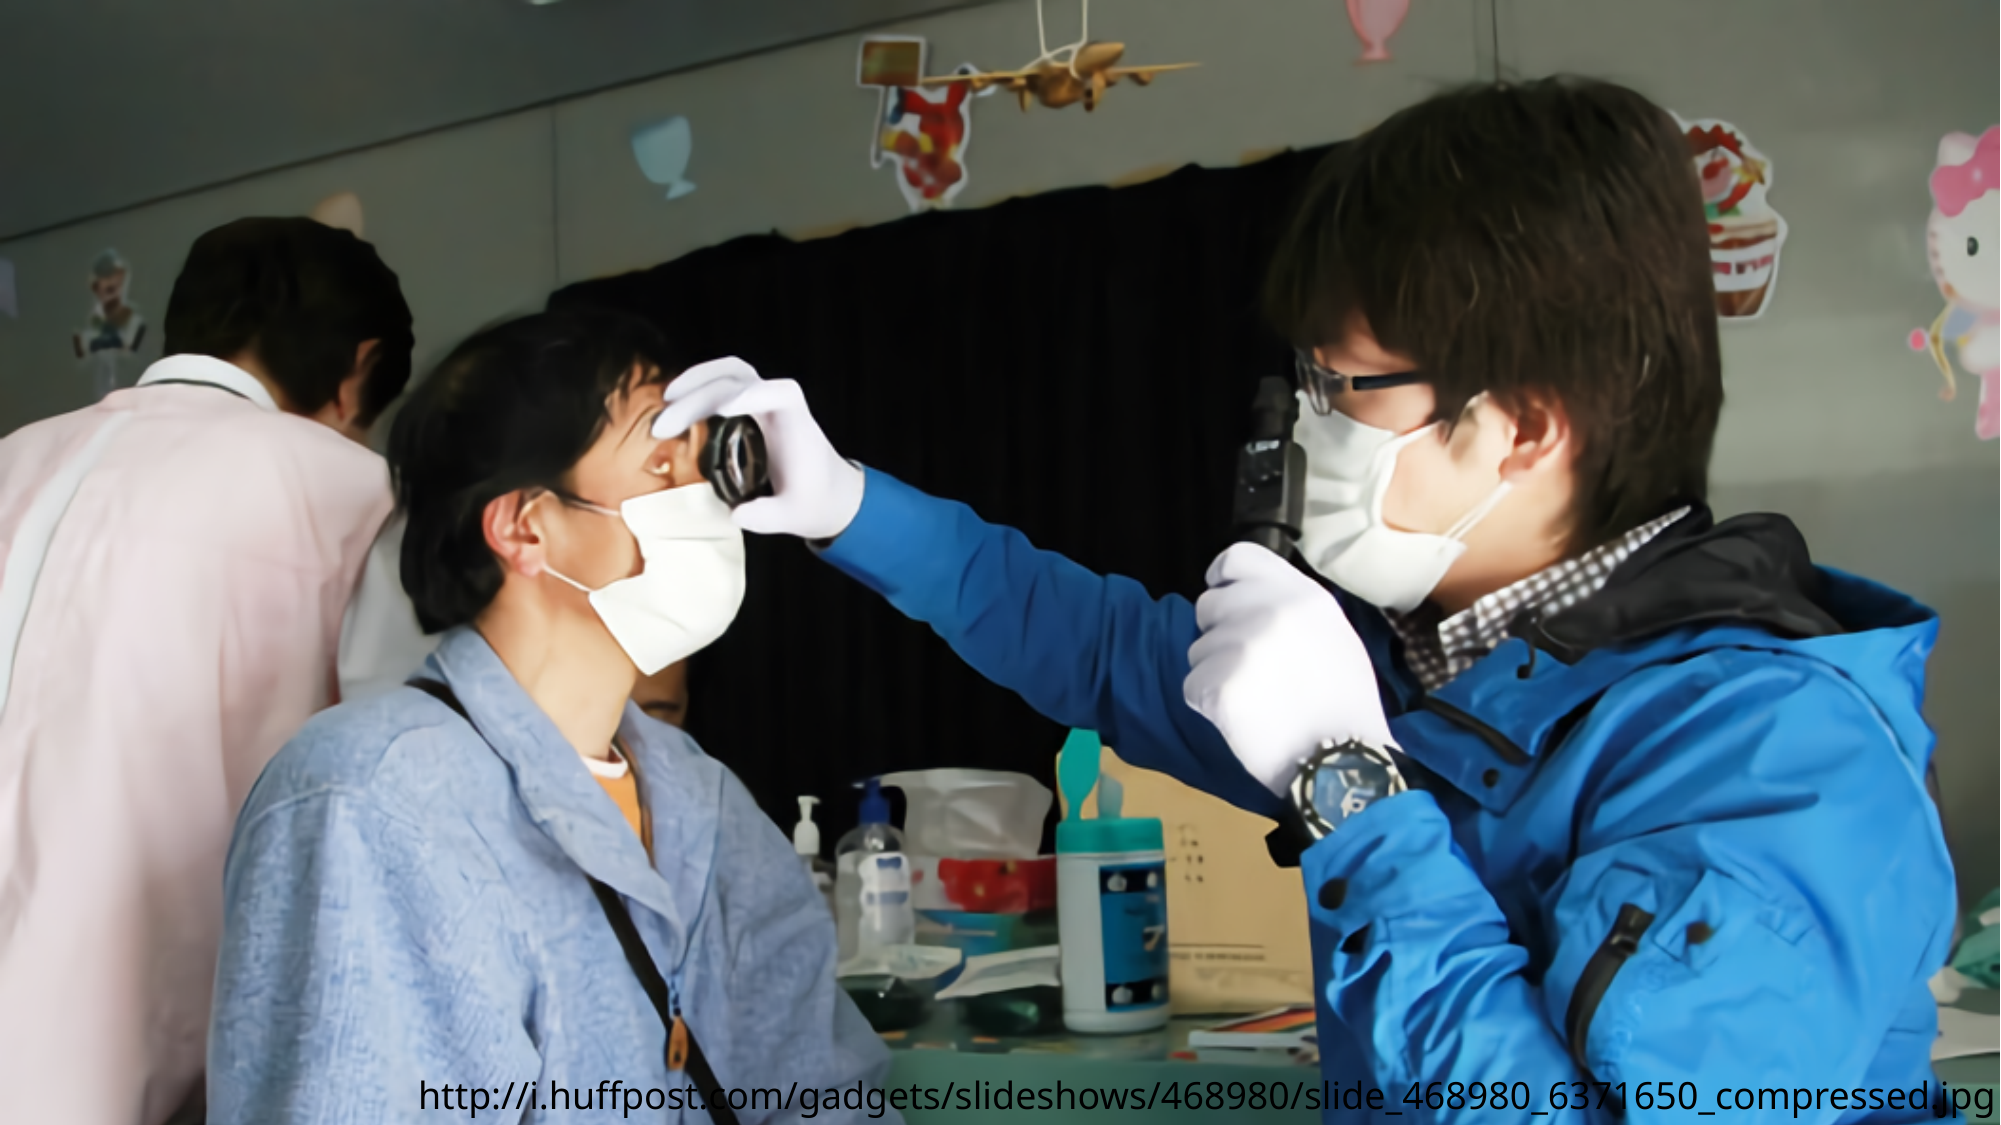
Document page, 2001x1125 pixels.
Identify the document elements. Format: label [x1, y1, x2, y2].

list [0, 0, 2000, 1125]
